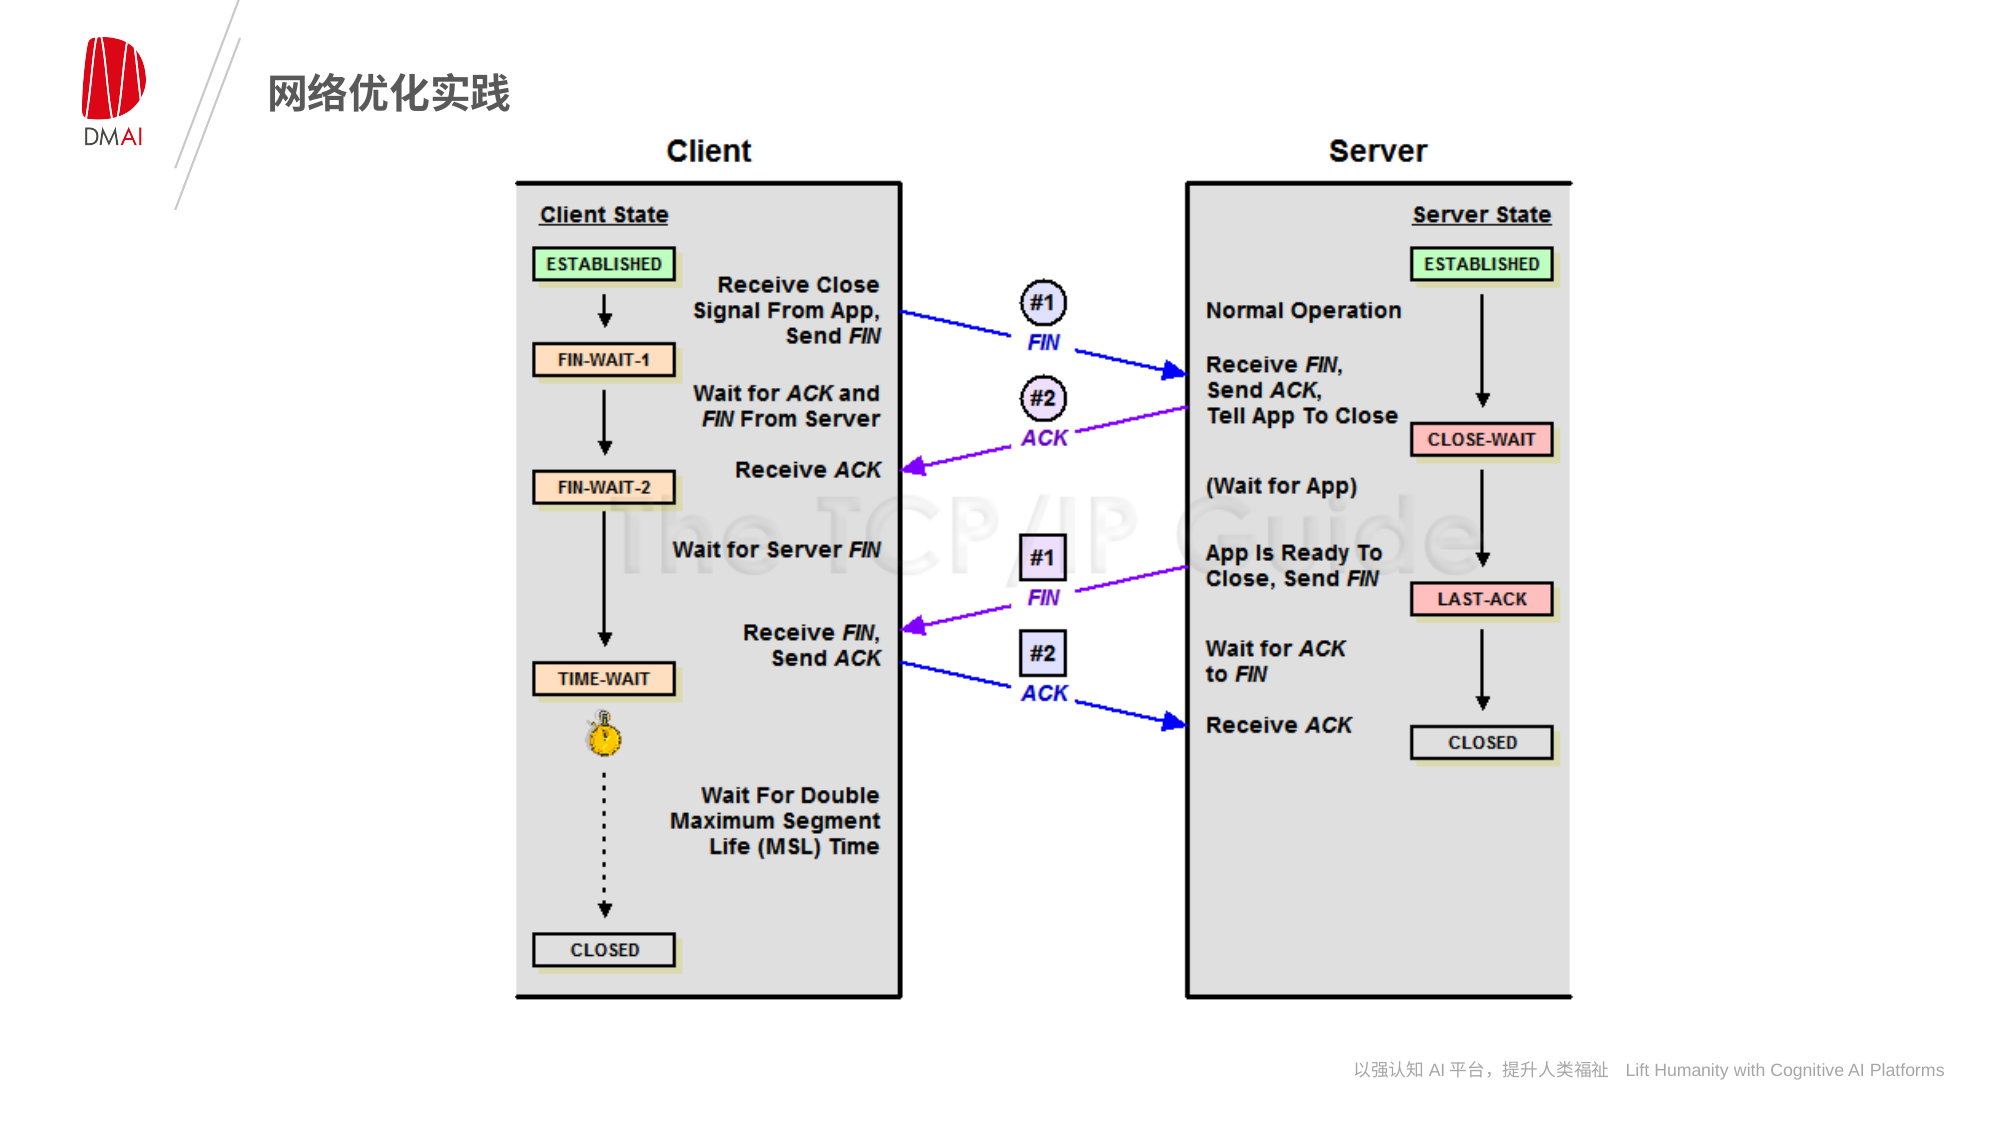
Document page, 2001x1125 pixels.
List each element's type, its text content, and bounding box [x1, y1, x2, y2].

picture [82, 37, 146, 146]
title 网络优化实践 [252, 64, 1531, 125]
picture [515, 119, 1578, 1006]
